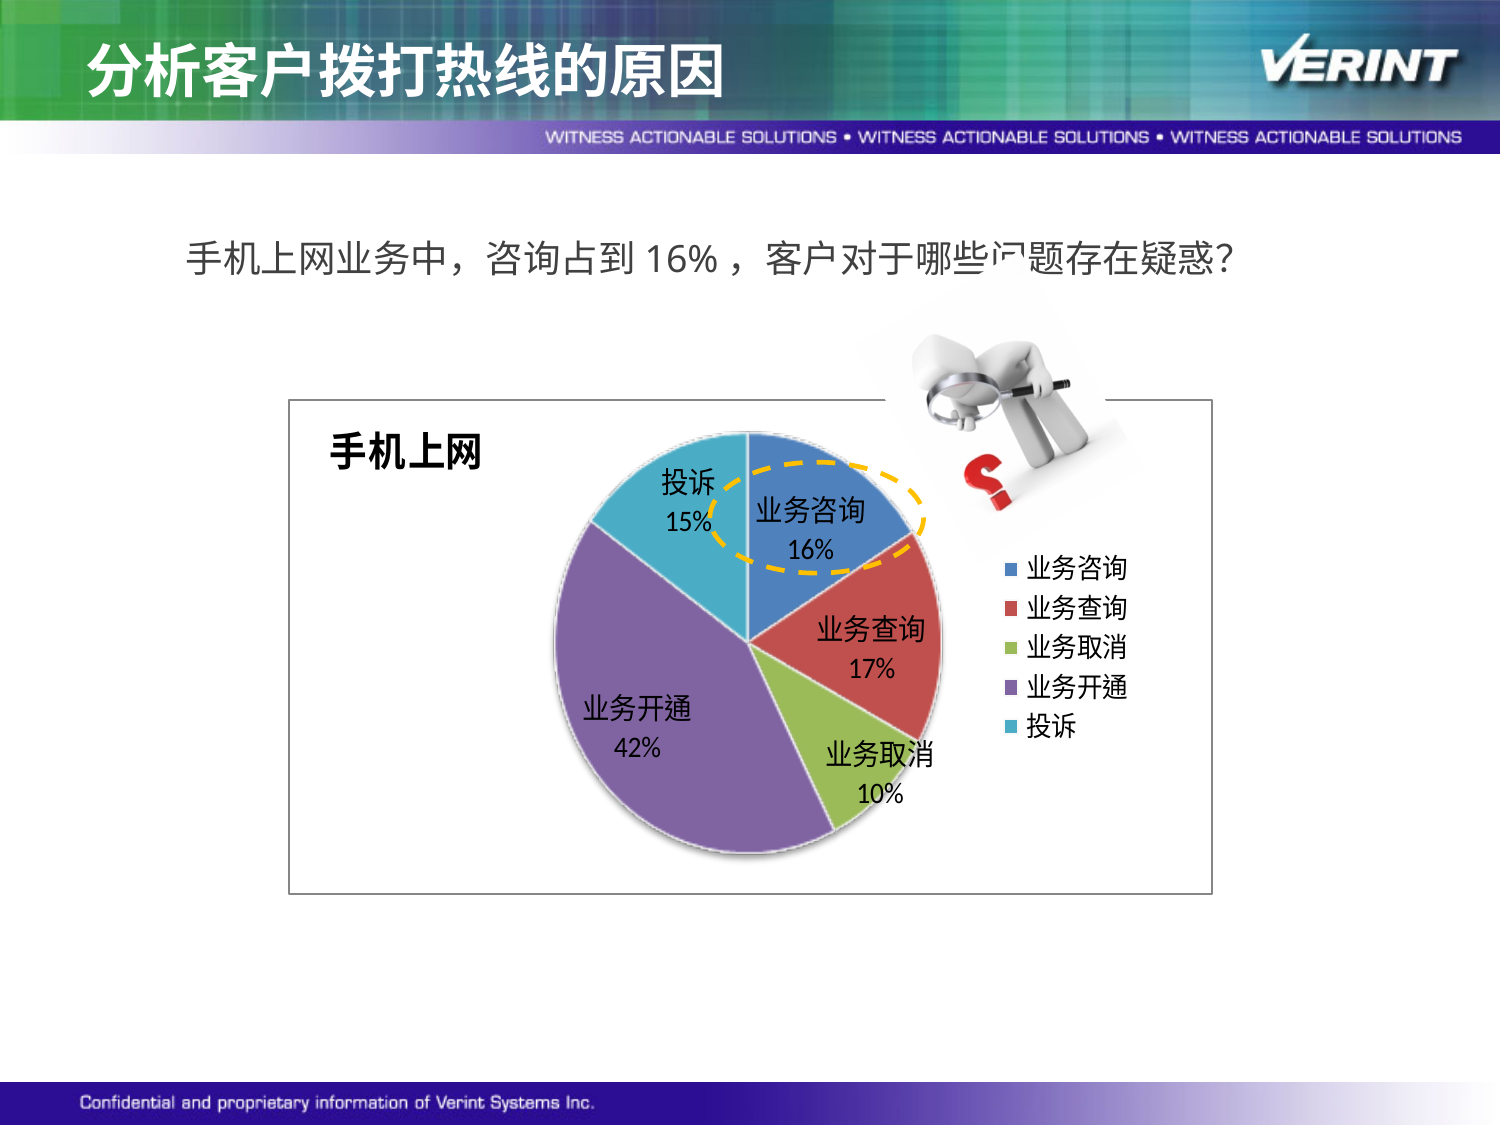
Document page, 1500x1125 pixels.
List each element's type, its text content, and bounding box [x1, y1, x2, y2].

picture [276, 251, 1219, 901]
text_box 手机上网业务中，咨询占到16%，客户对于哪些问题存在疑惑？ [170, 204, 1393, 288]
text_box 分析客户拨打热线的原因 [70, 26, 1417, 122]
picture [0, 1082, 1500, 1125]
picture [0, 0, 1500, 154]
